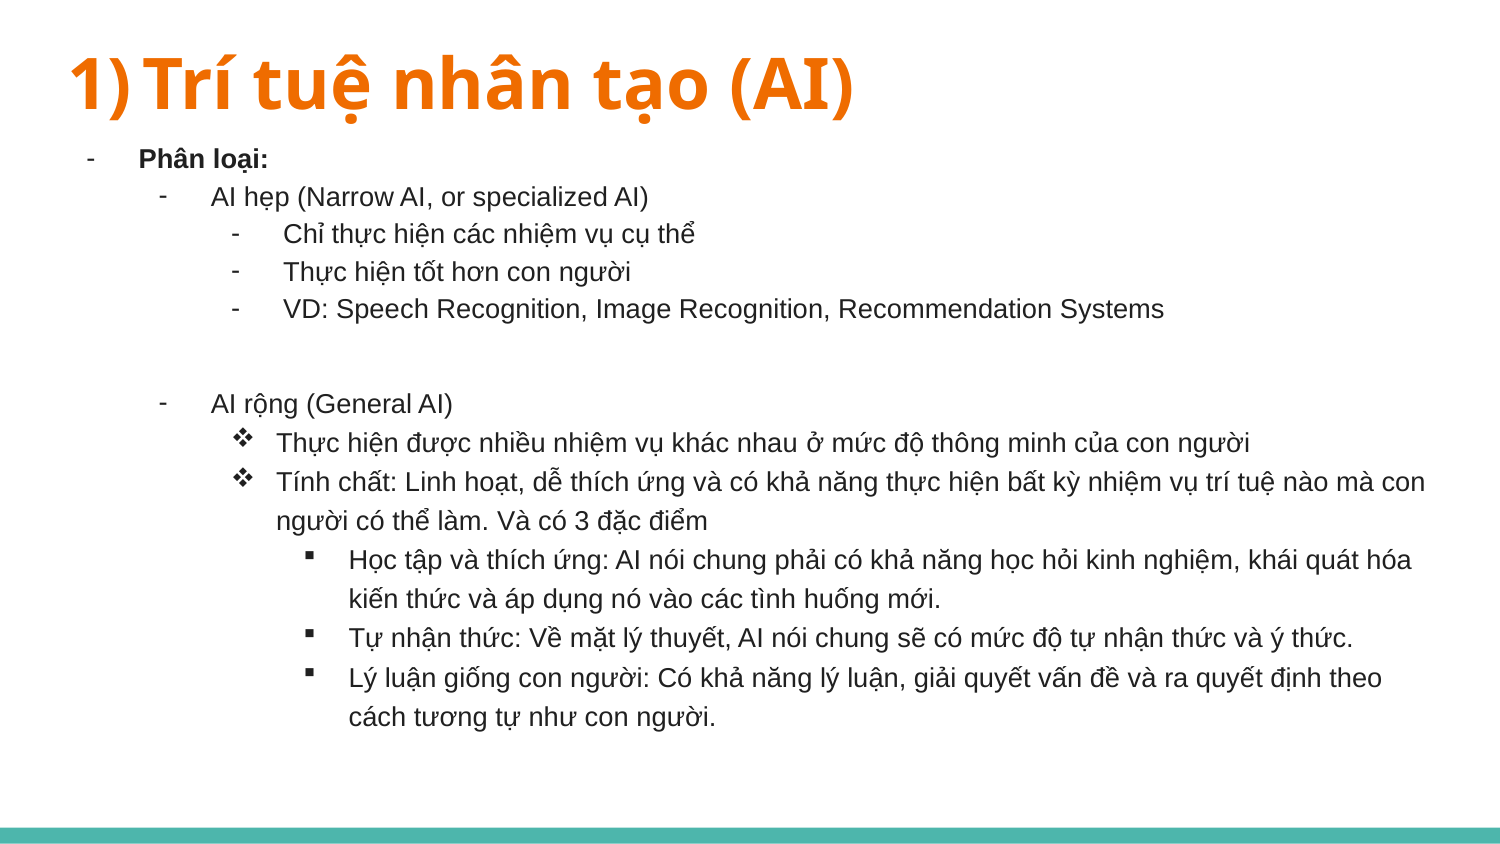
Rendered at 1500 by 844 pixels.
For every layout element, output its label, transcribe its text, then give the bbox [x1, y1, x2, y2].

list Phân loại: AI hẹp (Narrow AI, or specialized AI) Chỉ thực hiện các nhiệm vụ cụ thể Thực hiện tốt hơn con người VD: Speech Recognition, Image Recognition, Recommendation Systems AI rộng (General AI) Thực hiện được nhiều nhiệm vụ khác nhau ở mức độ thông minh của con người Tính chất: Linh hoạt, dễ thích ứng và có khả năng thực hiện bất kỳ nhiệm vụ trí tuệ nào mà con người có thể làm. Và có 3 đặc điểm Học tập và thích ứng: AI nói chung phải có khả năng học hỏi kinh nghiệm, khái quát hóa kiến thức và áp dụng nó vào các tình huống mới. Tự nhận thức: Về mặt lý thuyết, AI nói chung sẽ có mức độ tự nhận thức và ý thức. Lý luận giống con người: Có khả năng lý luận, giải quyết vấn đề và ra quyết định theo cách tương tự như con người. [51, 121, 1449, 750]
title Trí tuệ nhân tạo (AI) [48, 23, 1447, 140]
